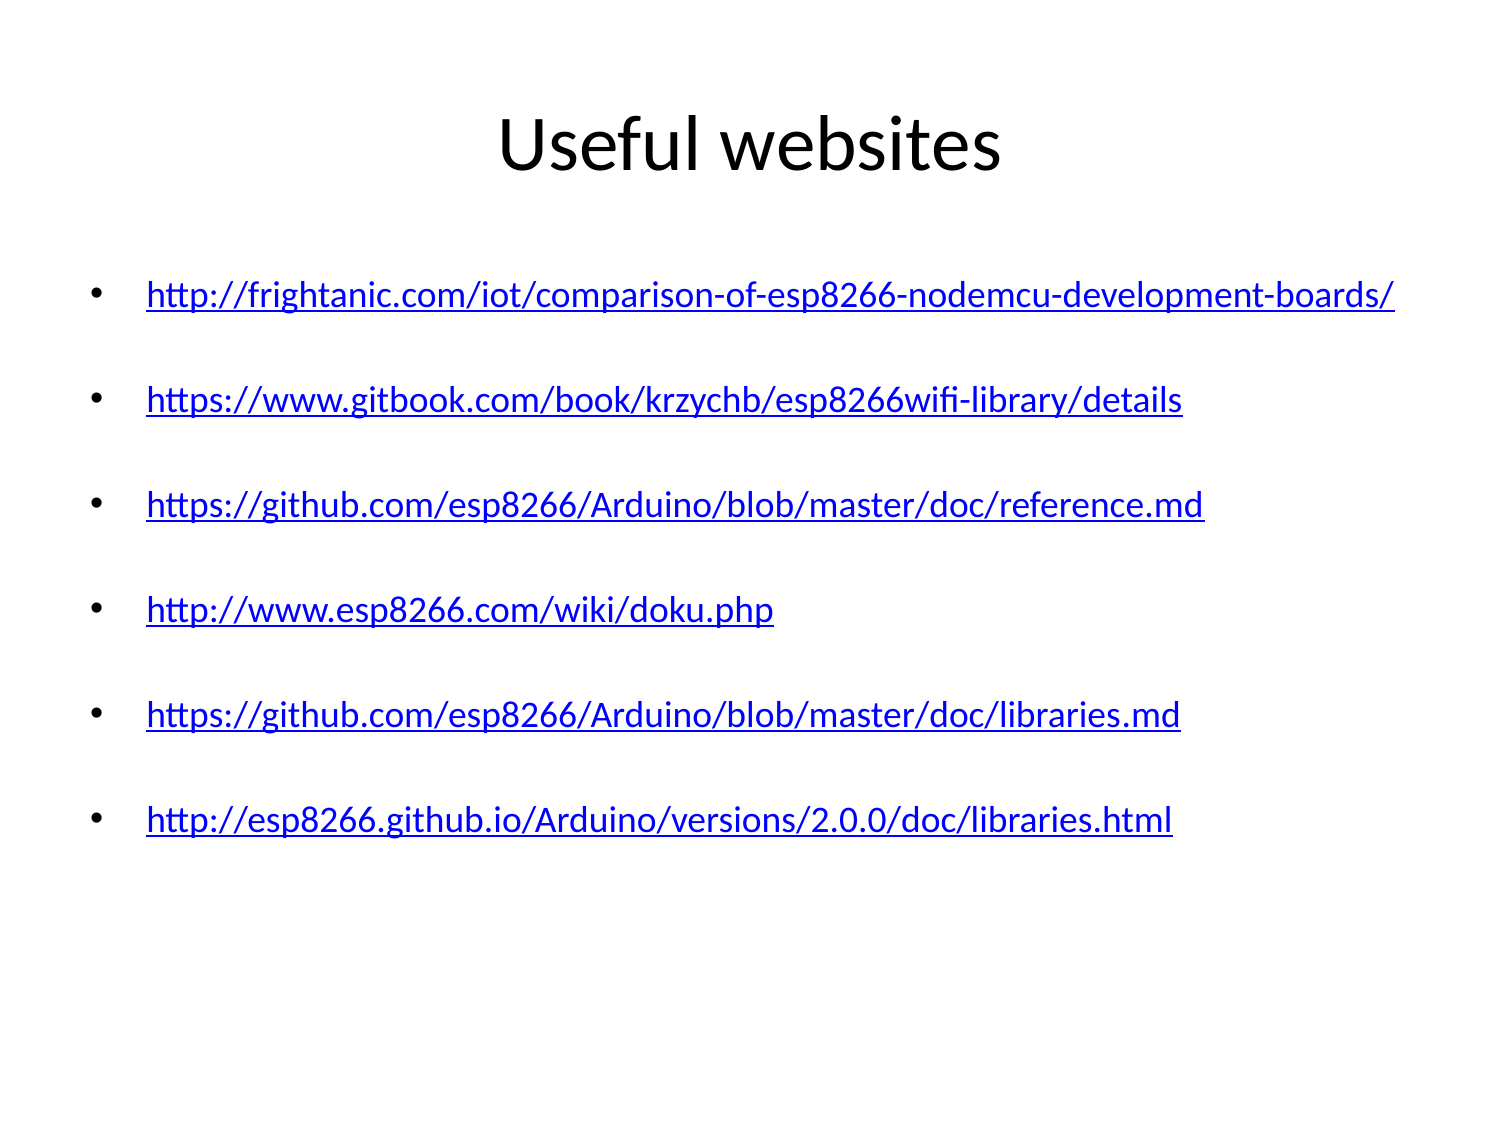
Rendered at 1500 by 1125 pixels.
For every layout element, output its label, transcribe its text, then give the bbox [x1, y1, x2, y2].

list http://frightanic.com/iot/comparison-of-esp8266-nodemcu-development-boards/ https://www.gitbook.com/book/krzychb/esp8266wifi-library/details https://github.com/esp8266/Arduino/blob/master/doc/reference.md http://www.esp8266.com/wiki/doku.php https://github.com/esp8266/Arduino/blob/master/doc/libraries.md http://esp8266.github.io/Arduino/versions/2.0.0/doc/libraries.html [75, 262, 1425, 1005]
title Useful websites [75, 45, 1425, 233]
